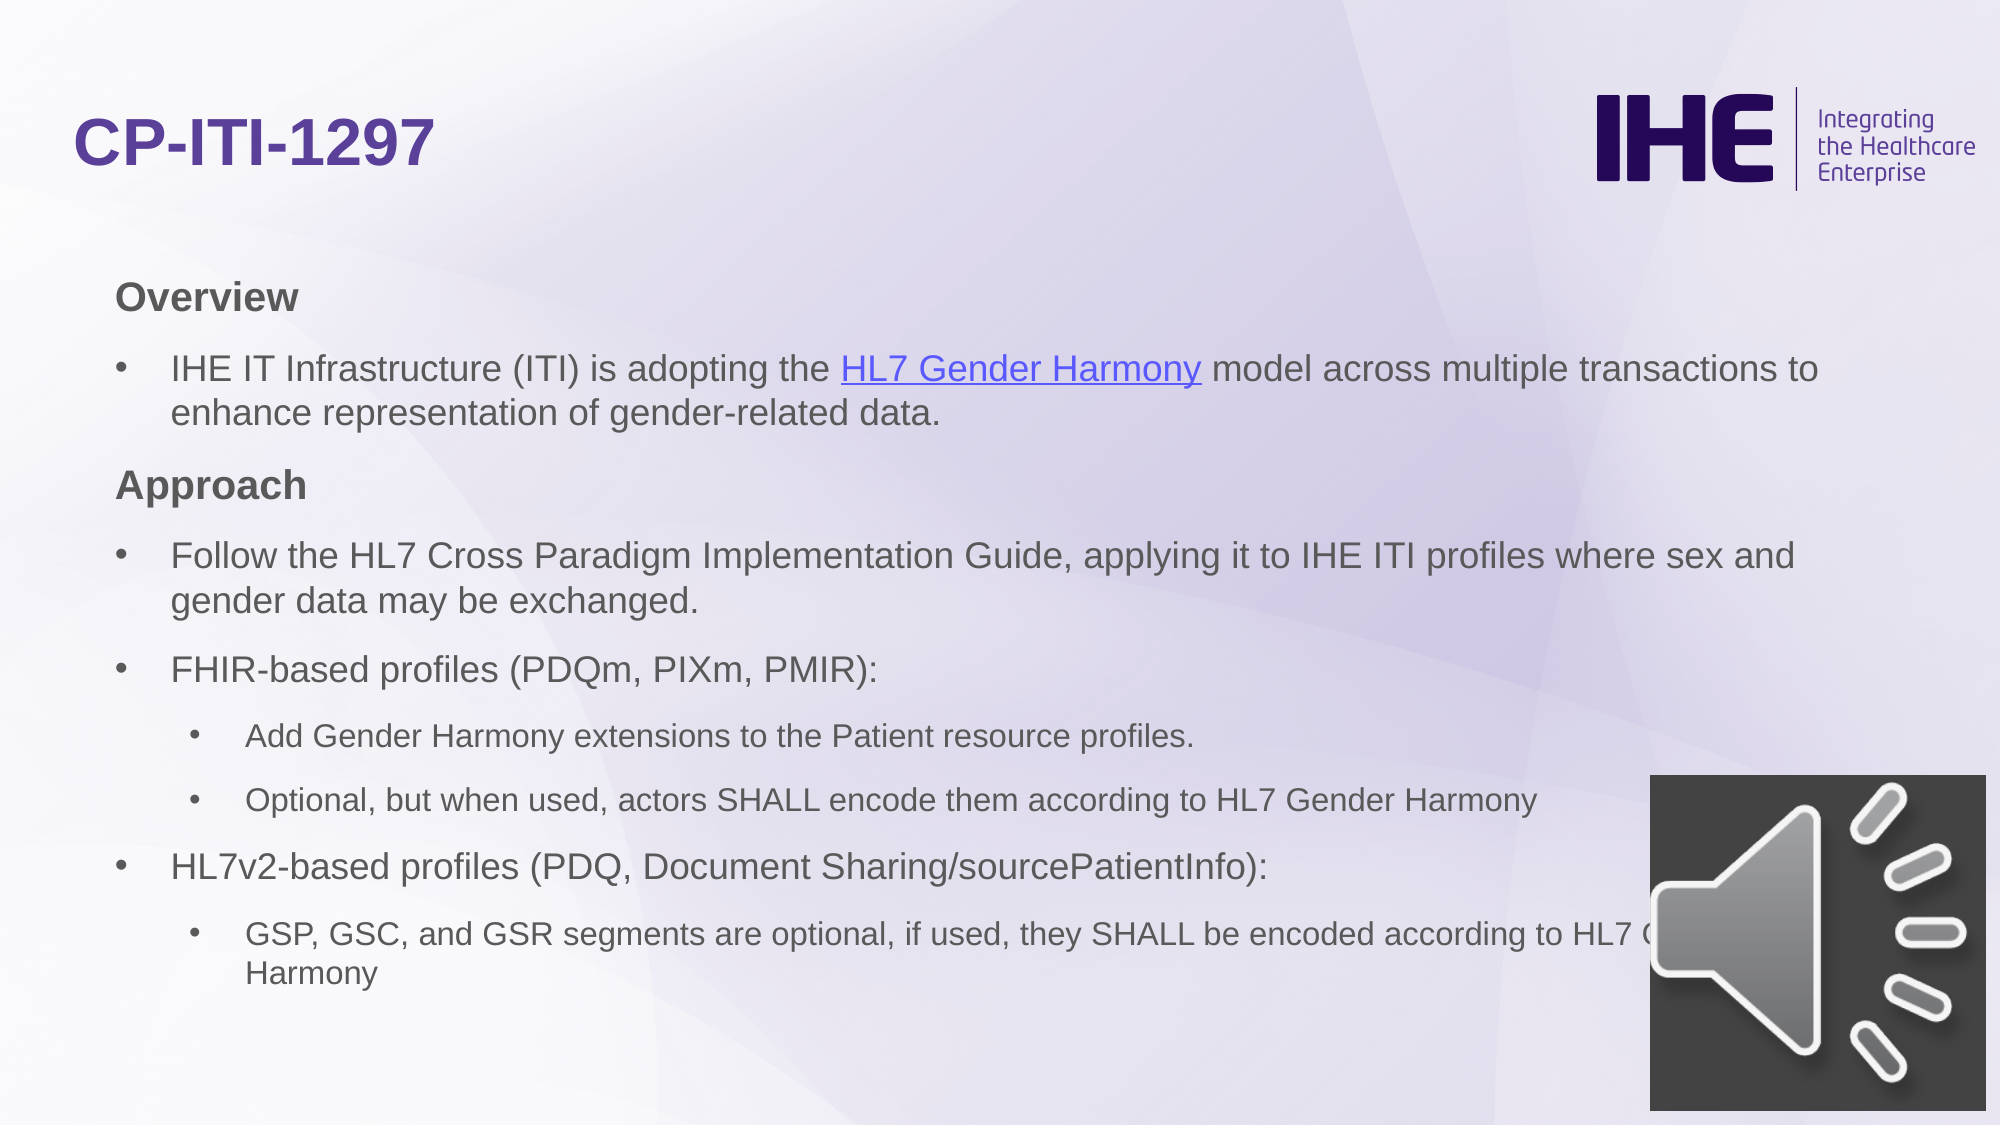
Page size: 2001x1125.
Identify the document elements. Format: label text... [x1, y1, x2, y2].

picture [1596, 87, 1975, 191]
list Overview IHE IT Infrastructure (ITI) is adopting the HL7 Gender Harmony model across multiple transactions to enhance representation of gender-related data. Approach Follow the HL7 Cross Paradigm Implementation Guide, applying it to IHE ITI profiles where sex and gender data may be exchanged. FHIR-based profiles (PDQm, PIXm, PMIR): Add Gender Harmony extensions to the Patient resource profiles. Optional, but when used, actors SHALL encode them according to HL7 Gender Harmony HL7v2-based profiles (PDQ, Document Sharing/sourcePatientInfo): GSP, GSC, and GSR segments are optional, if used, they SHALL be encoded according to HL7 Gender Harmony [99, 262, 1900, 1005]
picture [1648, 773, 1987, 1112]
title CP-ITI-1297 [58, 45, 1859, 233]
